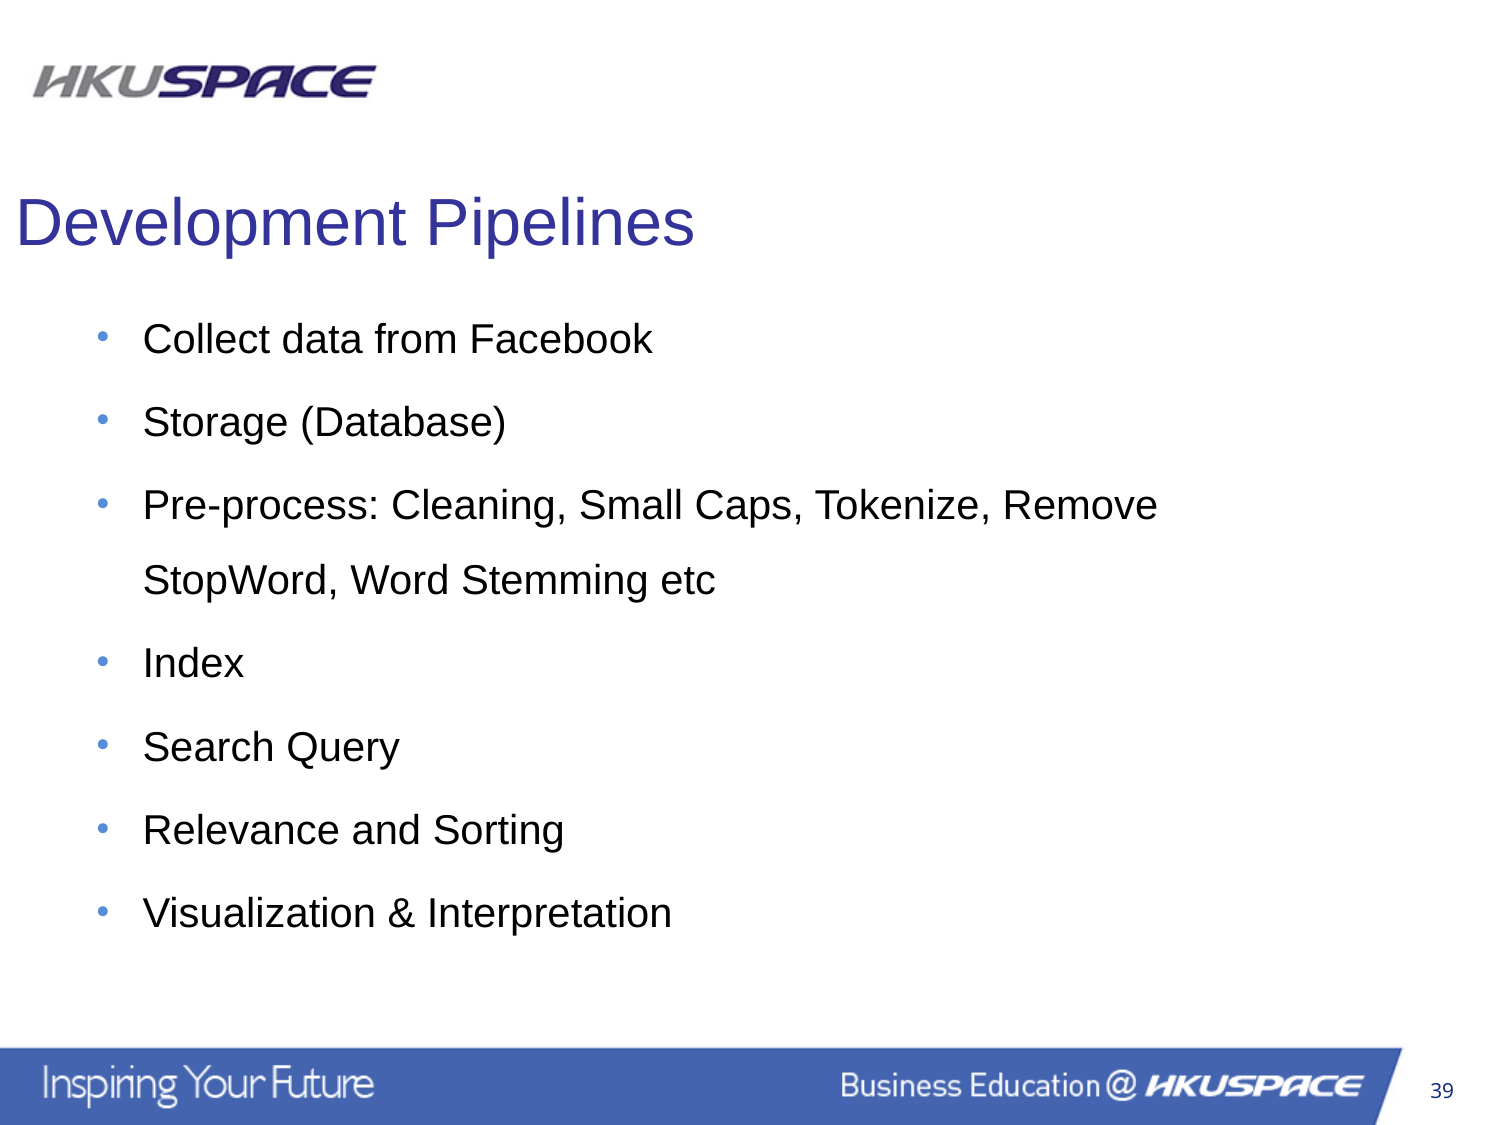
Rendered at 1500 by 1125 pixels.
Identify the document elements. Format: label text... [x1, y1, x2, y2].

slide_number 39 [1415, 1070, 1499, 1125]
title Development Pipelines [0, 101, 1325, 266]
text_box Collect data from Facebook Storage (Database) Pre-process: Cleaning, Small Caps, Tokenize, Remove StopWord, Word Stemming etc Index Search Query Relevance and Sorting Visualization & Interpretation [5, 278, 1377, 1012]
picture [0, 0, 1500, 1125]
